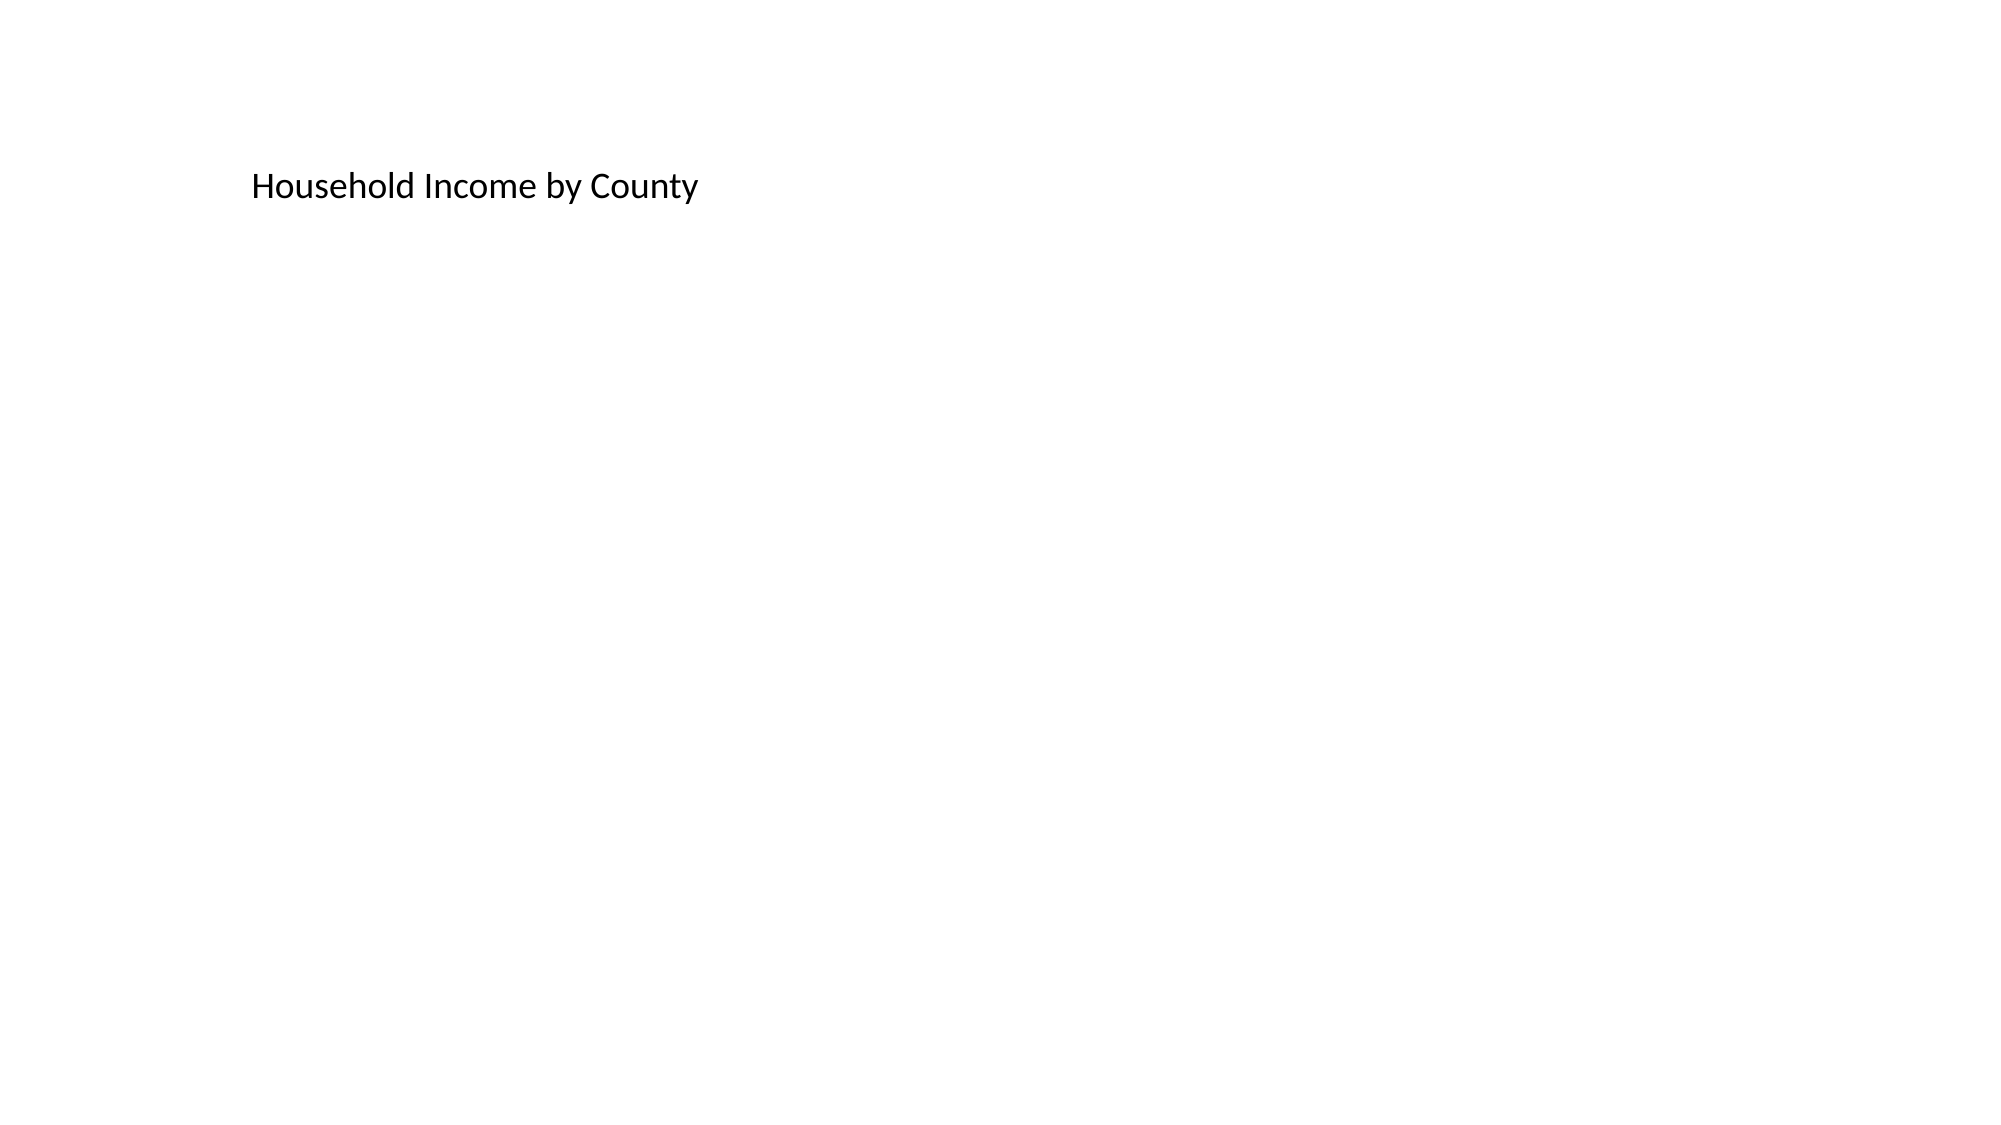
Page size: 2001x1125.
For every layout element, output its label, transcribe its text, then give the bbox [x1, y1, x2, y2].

text_box Household Income by County [236, 153, 715, 214]
